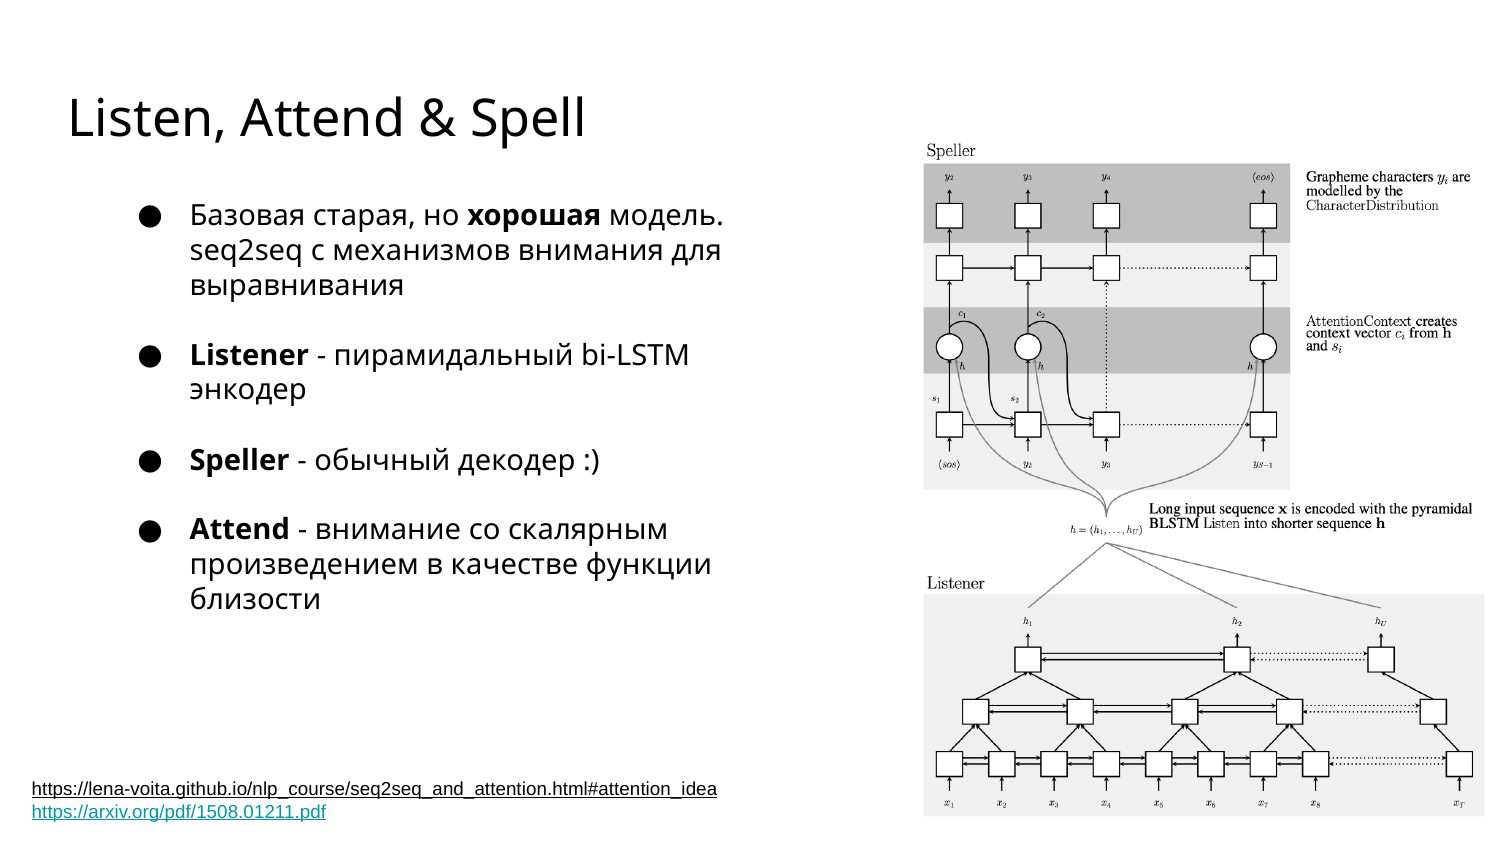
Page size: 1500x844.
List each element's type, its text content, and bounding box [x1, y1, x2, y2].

picture [923, 129, 1485, 826]
text_box Базовая старая, но хорошая модель. seq2seq c механизмов внимания для выравнивания Listener - пирамидальный bi-LSTM энкодер Speller - обычный декодер :) Attend - внимание со скалярным произведением в качестве функции близости [99, 181, 796, 631]
text_box https://lena-voita.github.io/nlp_course/seq2seq_and_attention.html#attention_idea https://arxiv.org/pdf/1508.01211.pdf [16, 761, 918, 814]
text_box Listen, Attend & Spell [52, 69, 1402, 162]
